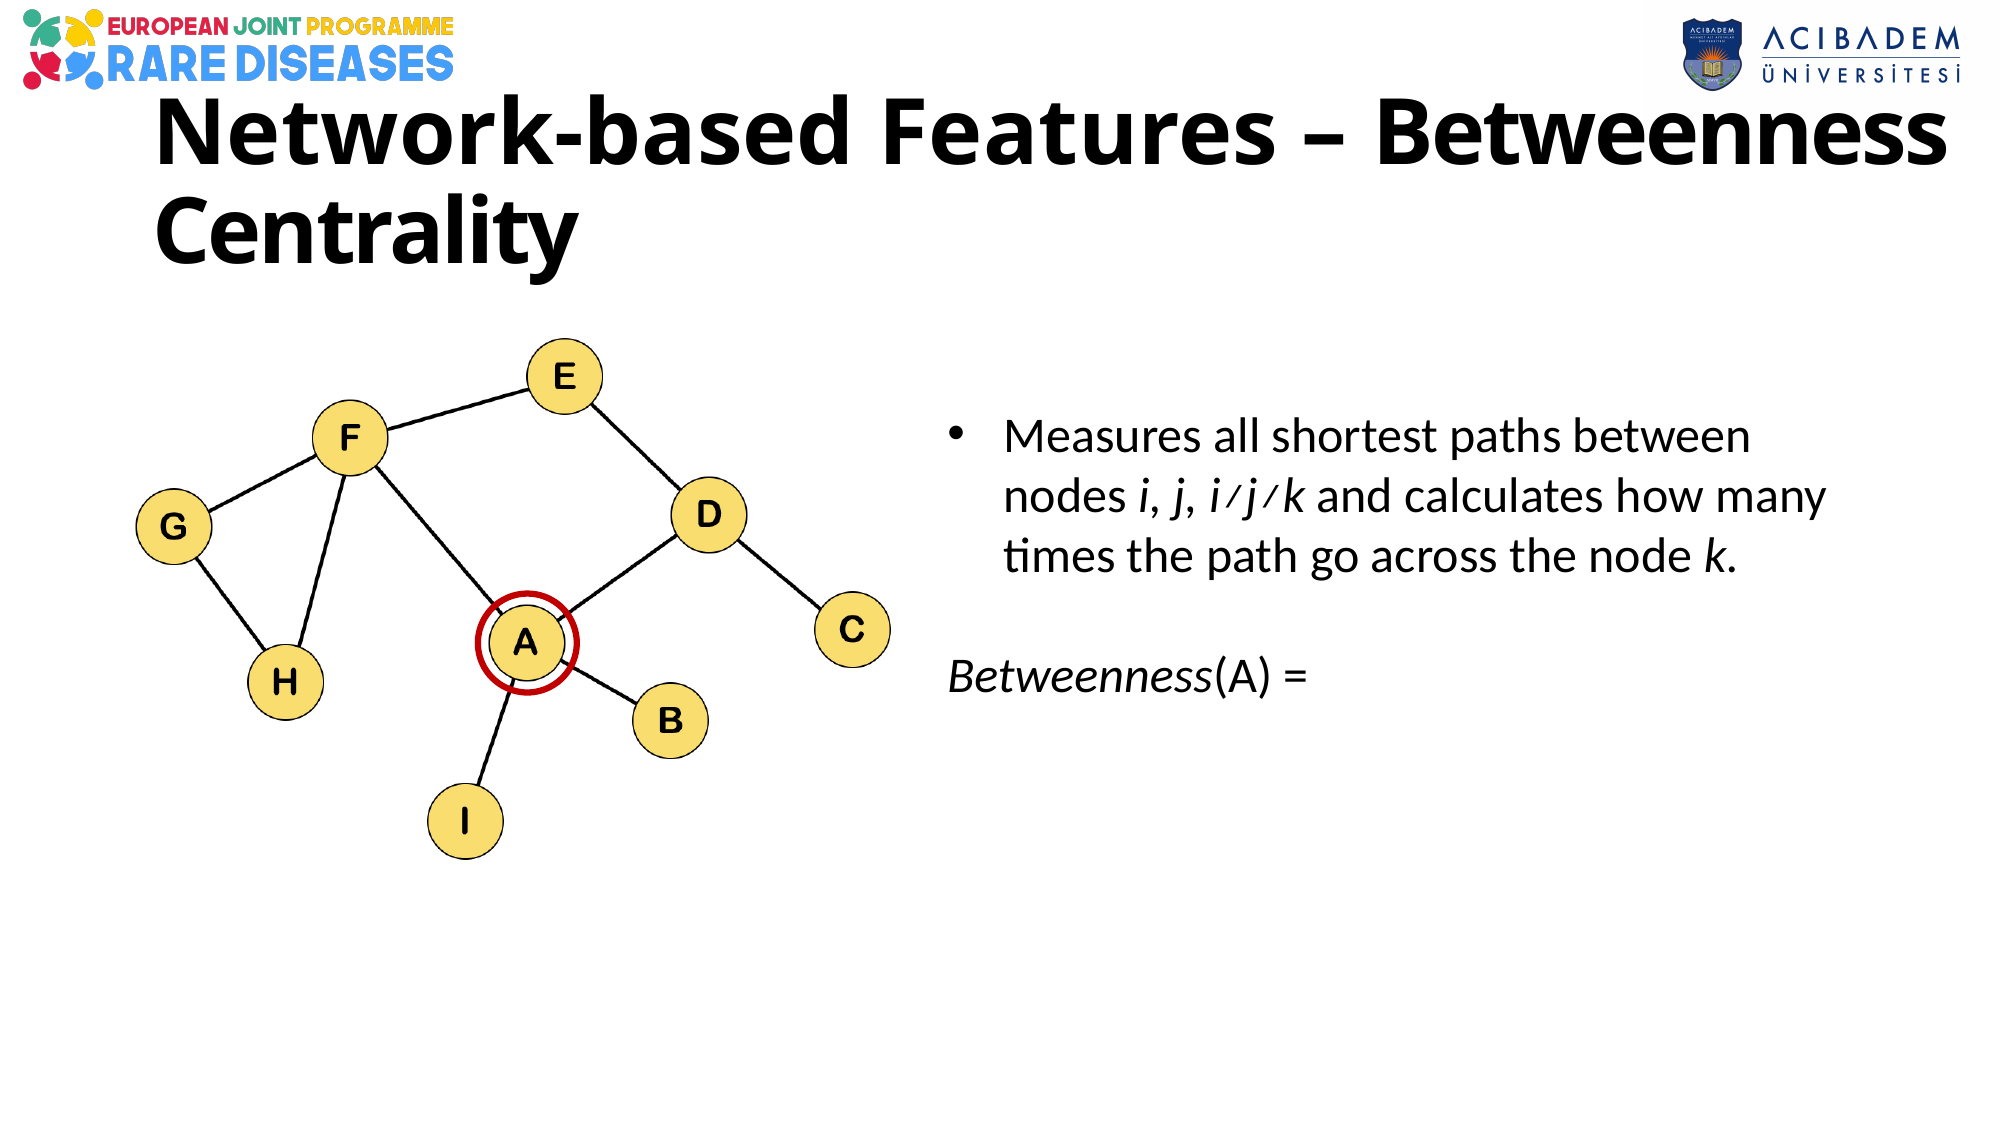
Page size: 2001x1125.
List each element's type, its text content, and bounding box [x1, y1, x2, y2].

text_box Network-based Features – Betweenness Centrality [137, 75, 2000, 294]
picture [1643, 1, 2000, 119]
picture [12, 0, 464, 99]
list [90, 206, 964, 1080]
